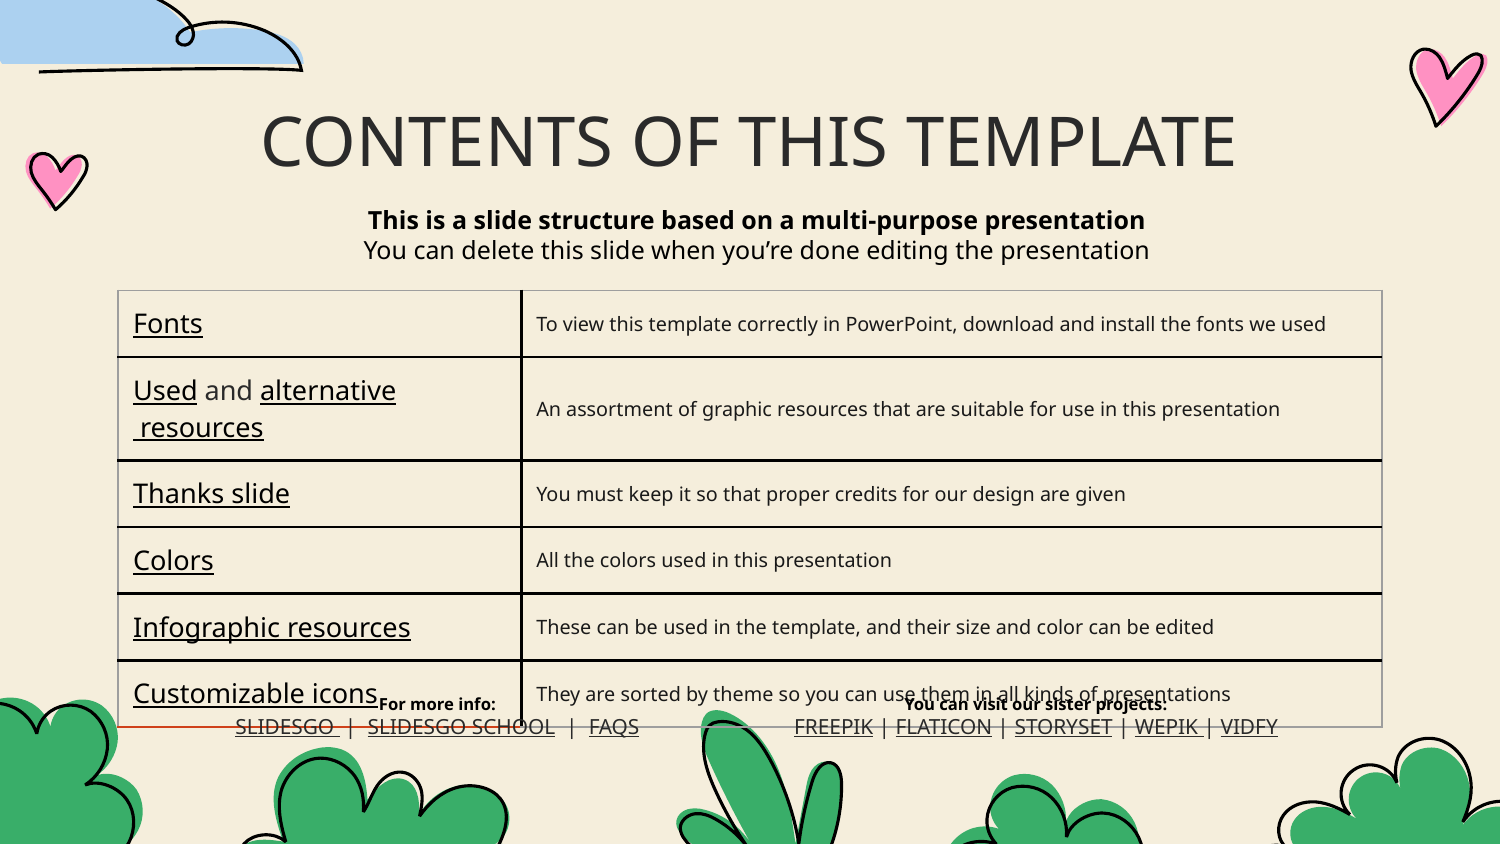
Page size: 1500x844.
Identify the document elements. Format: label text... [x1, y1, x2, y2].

table_header Fonts [119, 291, 520, 356]
text_box You can visit our sister projects: FREEPIK | FLATICON | STORYSET | WEPIK | VIDFY [763, 678, 1309, 755]
table_cell They are sorted by theme so you can use them in all kinds of presentations [523, 662, 1381, 726]
table_cell An assortment of graphic resources that are suitable for use in this presentation [523, 358, 1381, 459]
table_cell These can be used in the template, and their size and color can be edited [523, 595, 1381, 659]
table_cell You must keep it so that proper credits for our design are given [523, 462, 1381, 526]
table_cell All the colors used in this presentation [523, 528, 1381, 592]
table_cell Used and alternative resources [119, 358, 520, 459]
table_cell Thanks slide [119, 462, 520, 526]
text_box For more info: SLIDESGO | SLIDESGO SCHOOL | FAQS [191, 678, 684, 755]
table_cell Infographic resources [119, 595, 520, 659]
title CONTENTS OF THIS TEMPLATE [117, 82, 1383, 173]
table_cell Colors [119, 528, 520, 592]
text_box This is a slide structure based on a multi-purpose presentation You can delete this slide when you’re done editing the presentation [118, 189, 1382, 268]
table_header To view this template correctly in PowerPoint, download and install the fonts we used [523, 291, 1381, 356]
table_cell Customizable icons [119, 662, 520, 726]
